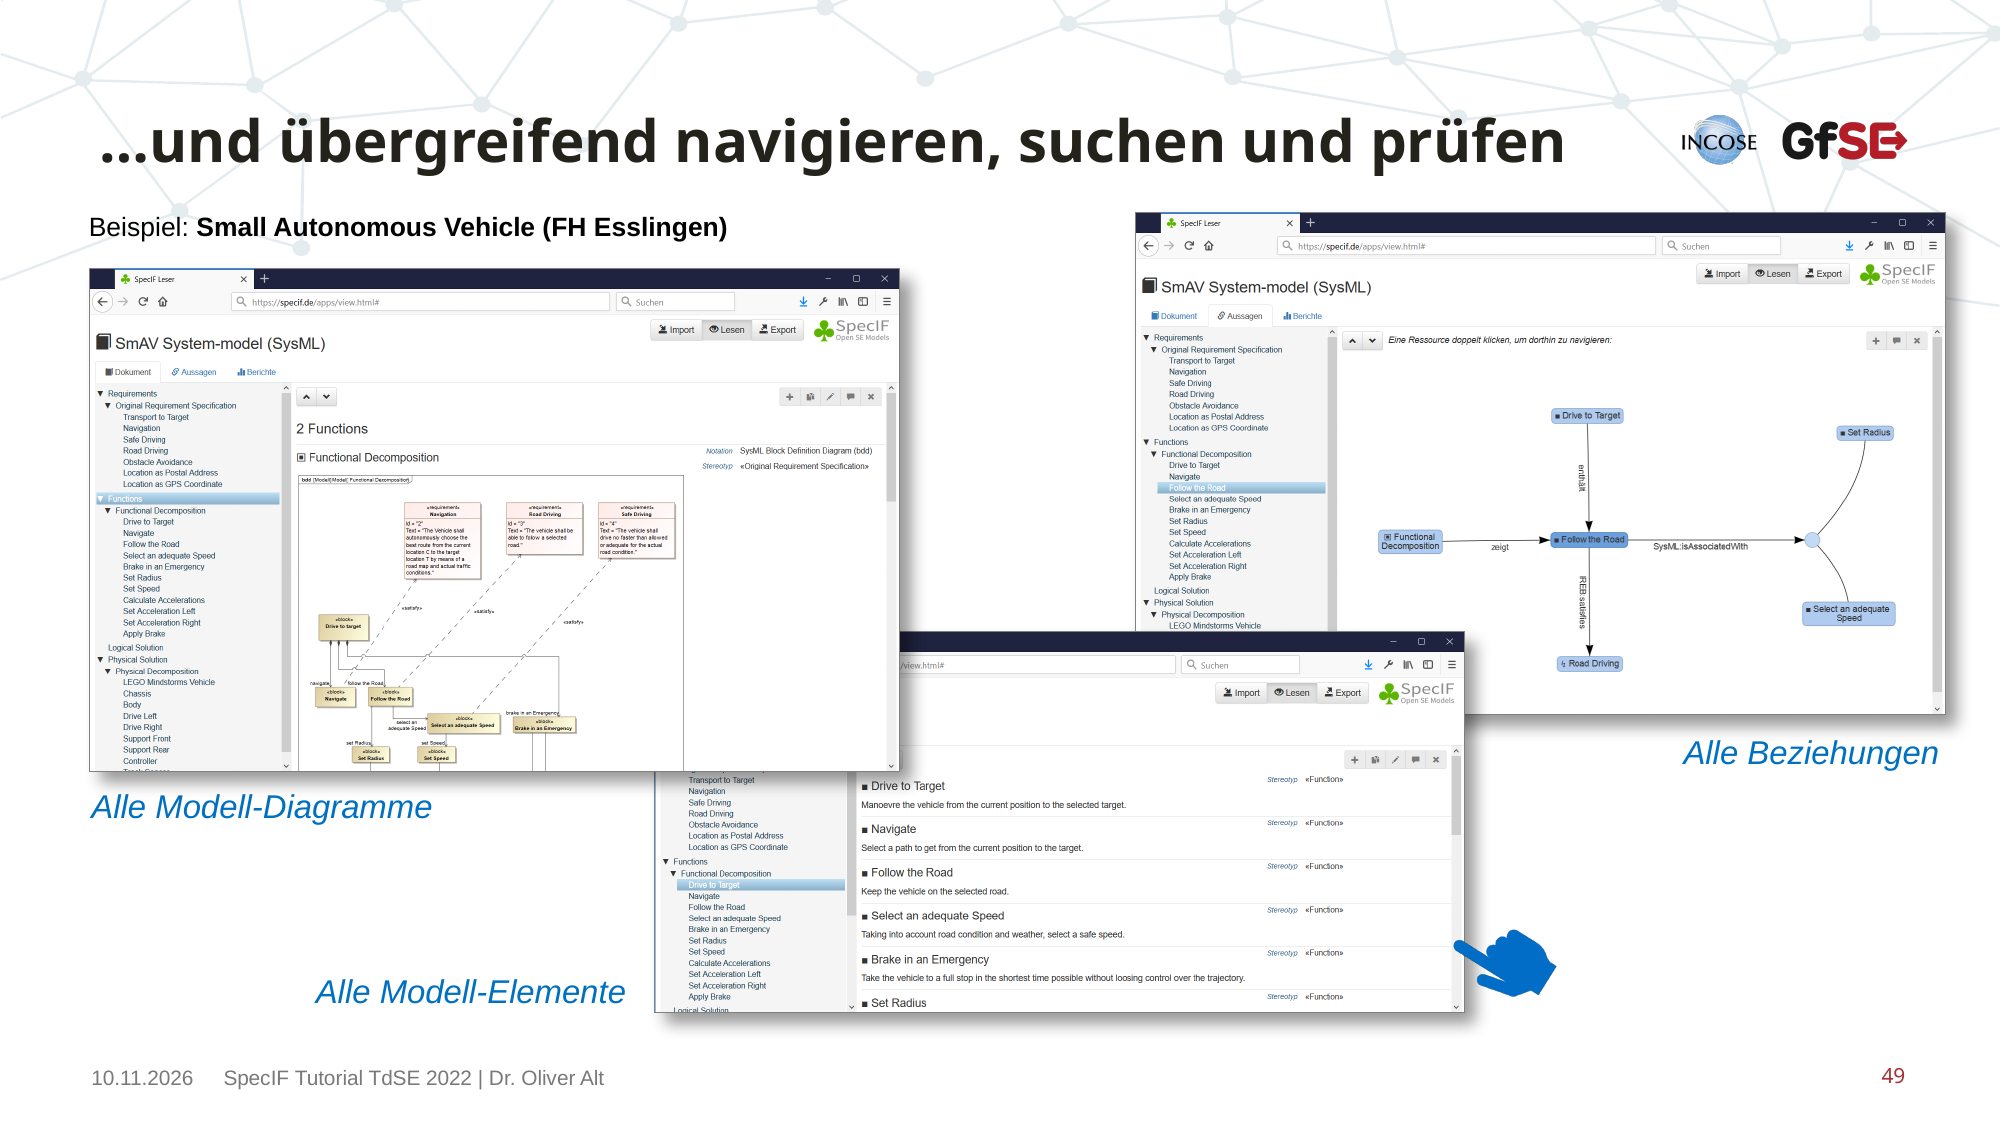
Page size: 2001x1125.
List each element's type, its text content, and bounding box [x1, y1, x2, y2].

text_box Alle Modell-Elemente [315, 970, 627, 1011]
slide_number 49 [1881, 1059, 1912, 1095]
text_box Alle Beziehungen [1683, 738, 1940, 772]
footer SpecIF Tutorial TdSE 2022 | Dr. Oliver Alt [223, 1059, 969, 1095]
text_box Beispiel: Small Autonomous Vehicle (FH Esslingen) [88, 210, 830, 243]
title …und übergreifend navigieren, suchen und prüfen [100, 112, 1838, 233]
picture [89, 212, 1946, 1037]
text_box Alle Modell-Diagramme [91, 784, 434, 825]
picture [1838, 117, 1912, 164]
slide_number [88, 1059, 197, 1095]
